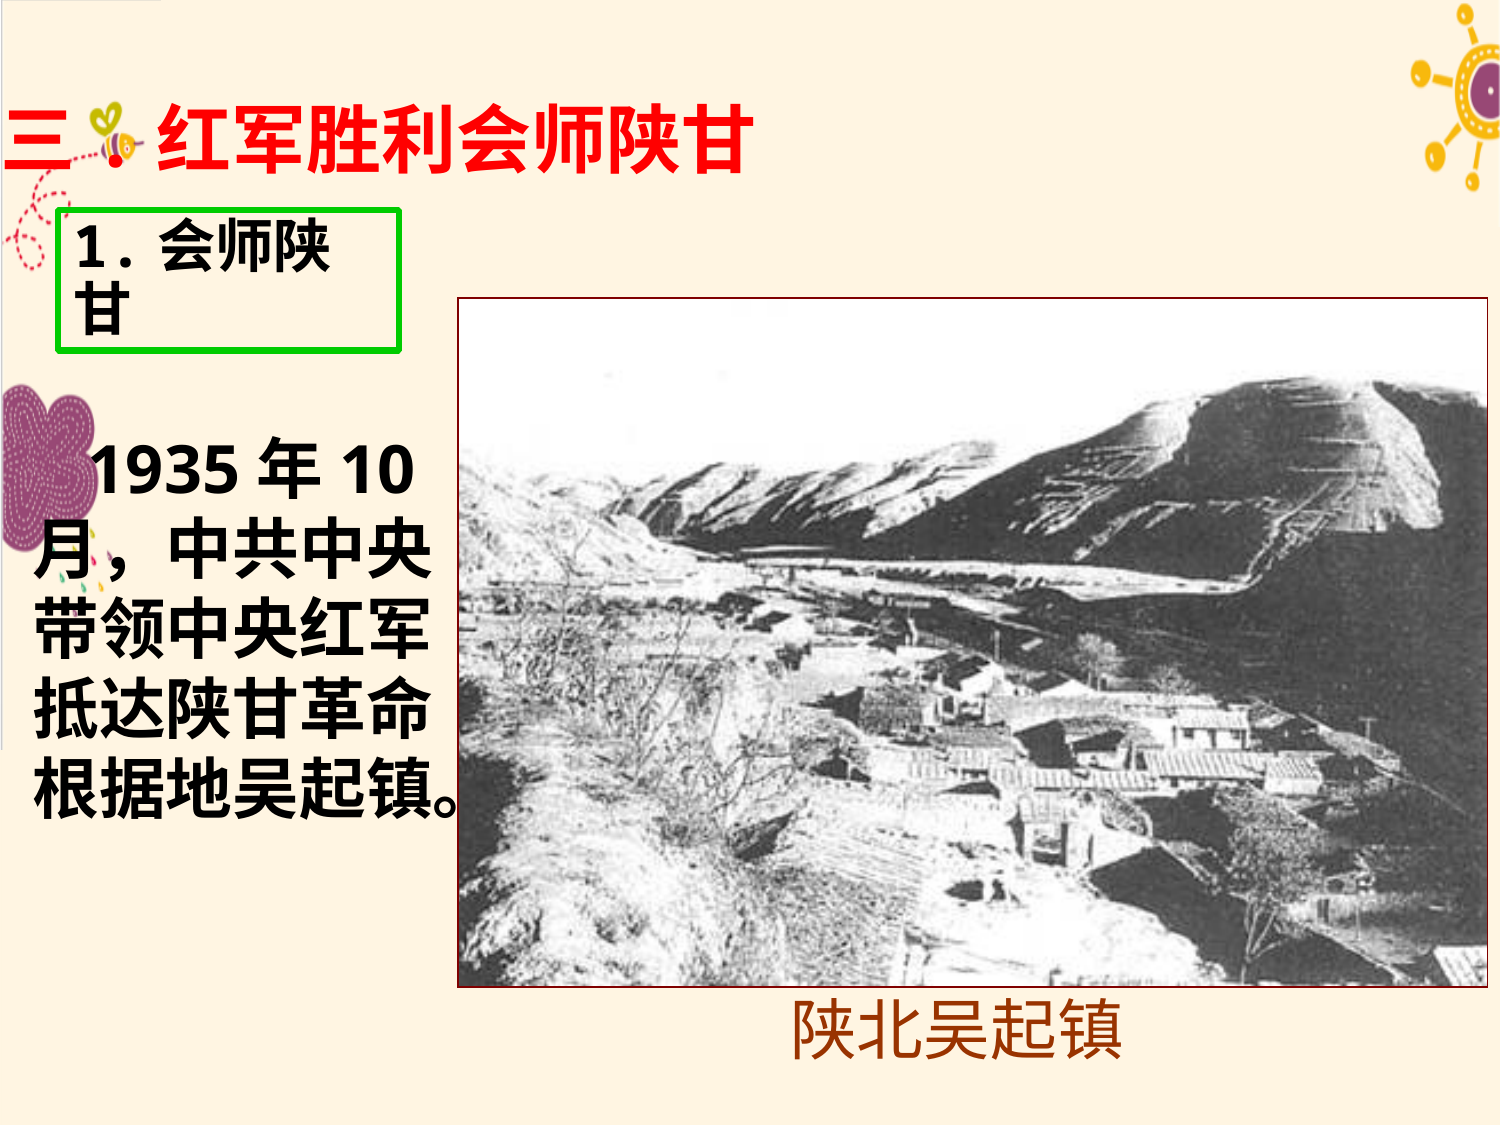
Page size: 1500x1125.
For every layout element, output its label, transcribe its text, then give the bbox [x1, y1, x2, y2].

text_box 1.会师陕甘 [58, 209, 399, 351]
picture [0, 0, 1500, 1125]
text_box 1935年10月，中共中央带领中央红军抵达陕甘革命根据地吴起镇。 [17, 420, 455, 835]
text_box 陕北吴起镇 [775, 987, 1276, 1076]
text_box 三.红军胜利会师陕甘 [0, 85, 771, 191]
